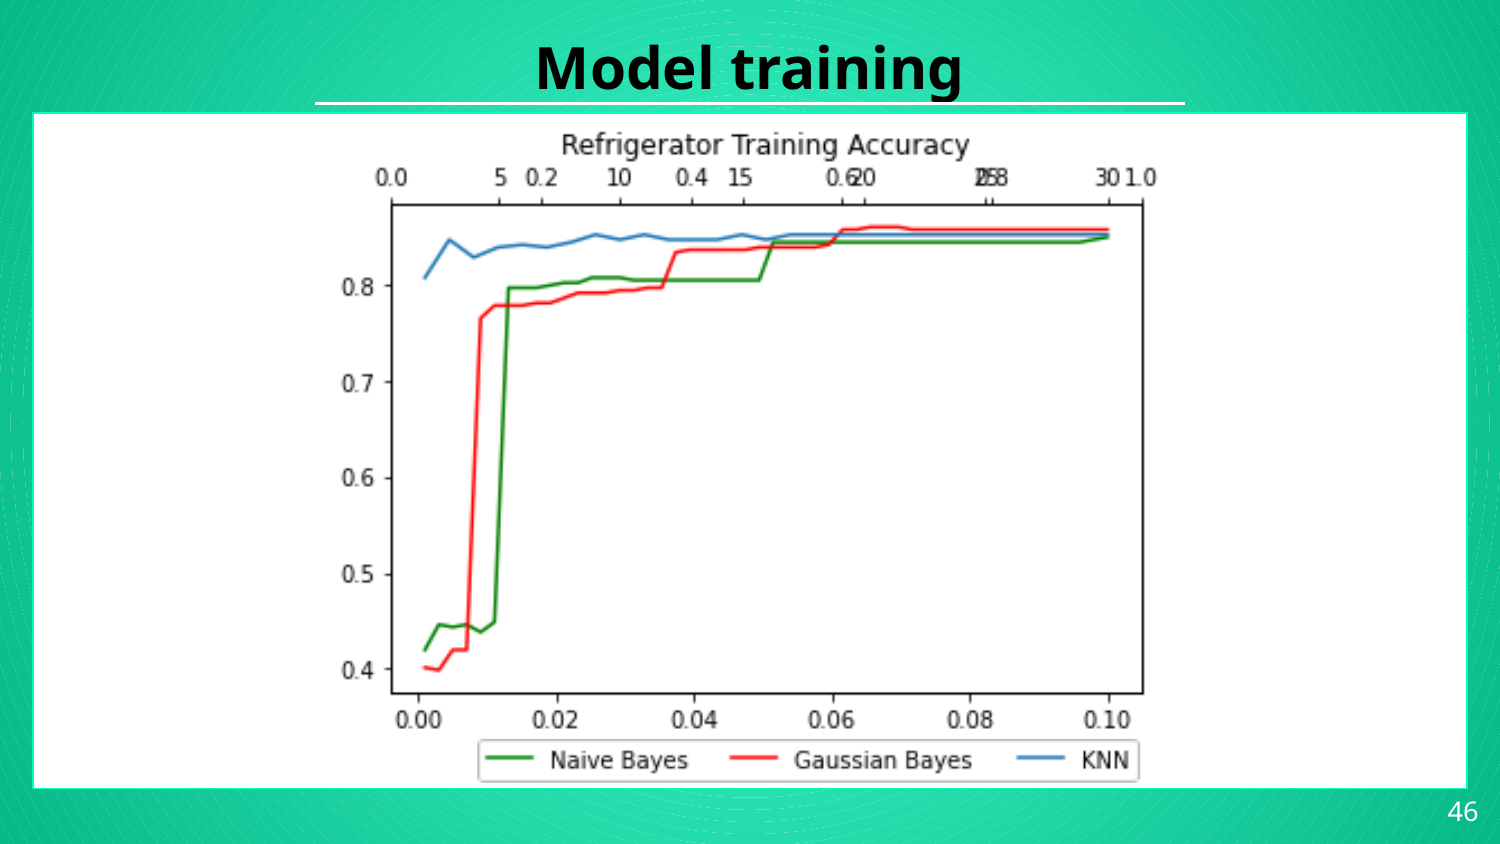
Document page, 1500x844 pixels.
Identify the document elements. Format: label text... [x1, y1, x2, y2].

picture [324, 117, 1176, 785]
slide_number ‹#› [1403, 779, 1494, 844]
title Model training [118, 28, 1382, 104]
text_box [32, 113, 1468, 789]
